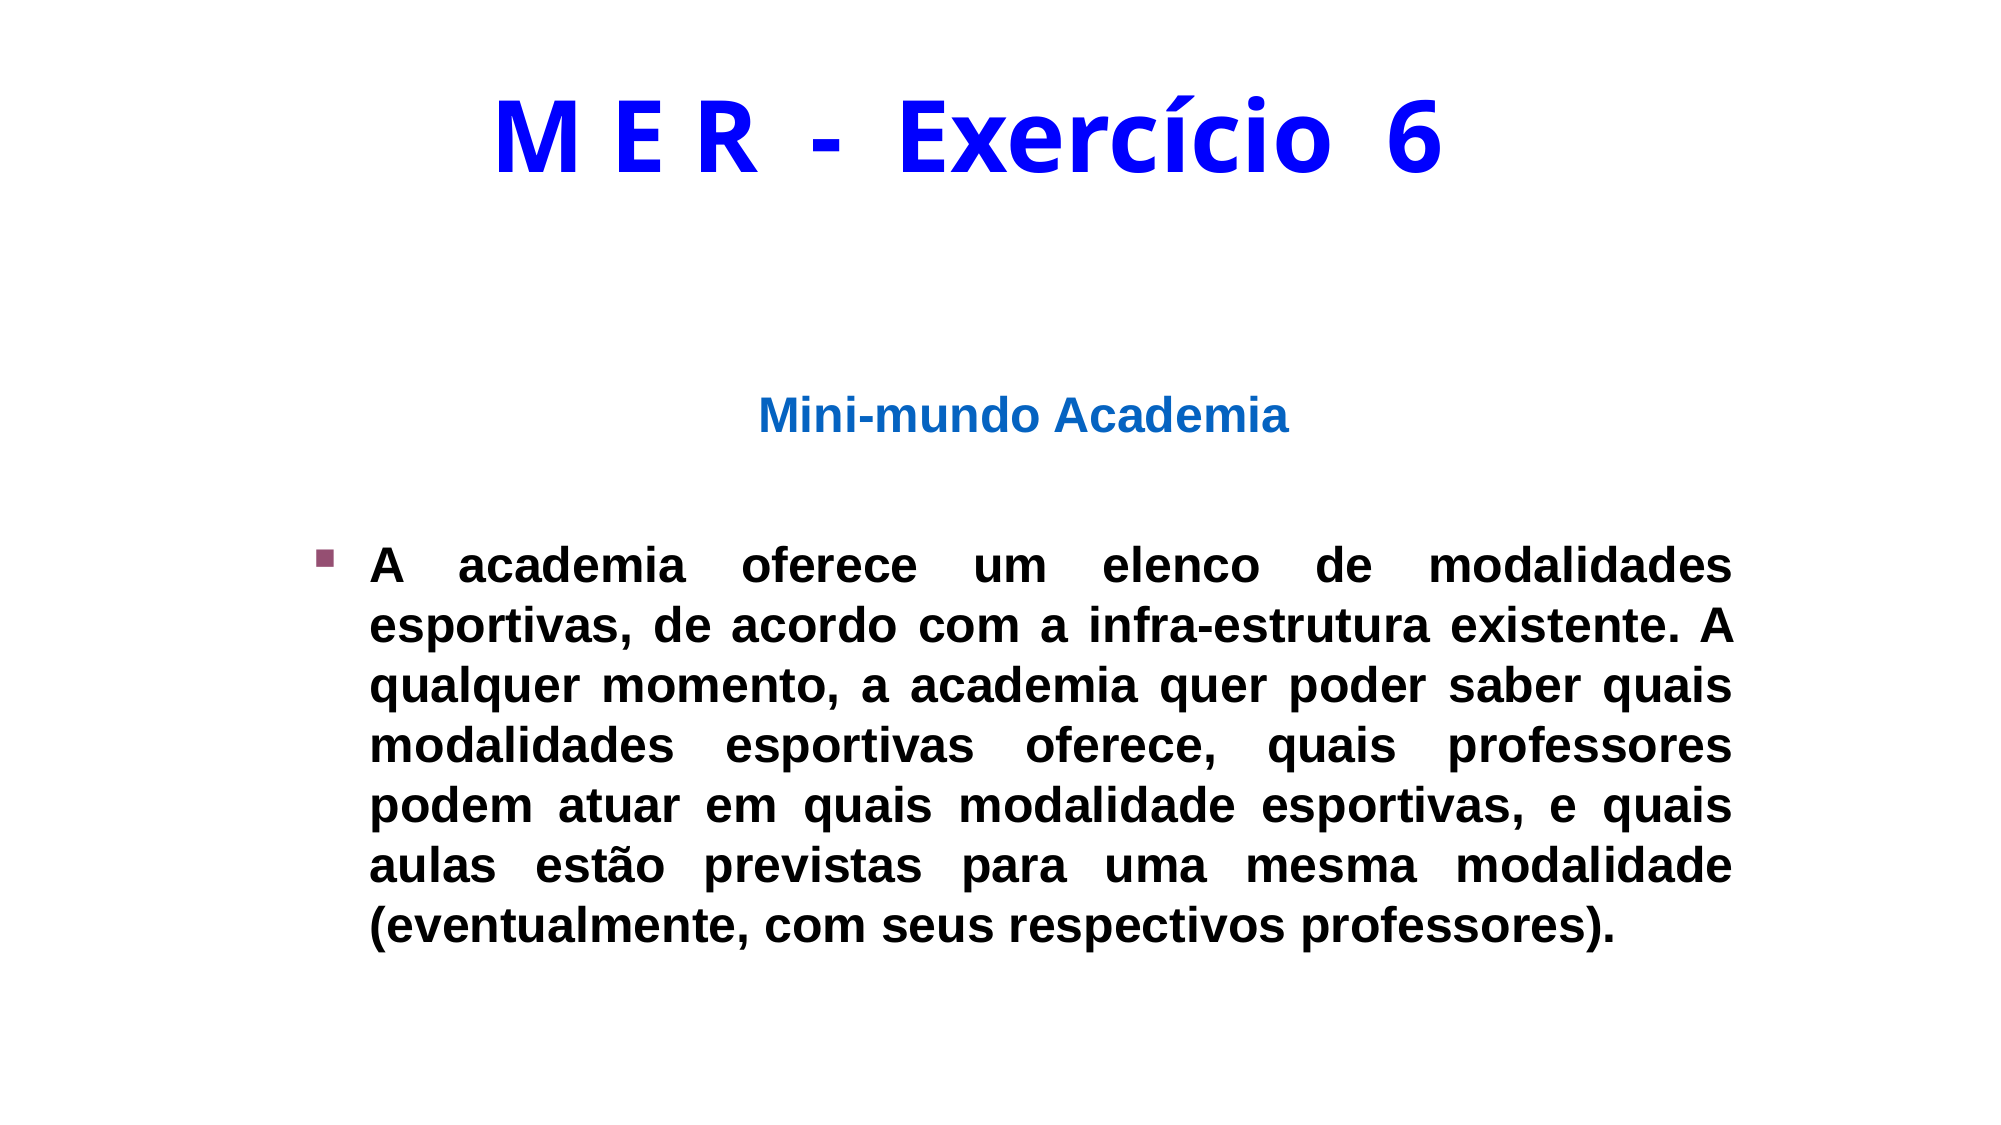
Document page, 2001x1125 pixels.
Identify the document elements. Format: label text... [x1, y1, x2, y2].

text_box M E R - Exercício 6 [286, 12, 1649, 200]
text_box Mini-mundo Academia A academia oferece um elenco de modalidades esportivas, de acordo com a infra-estrutura existente. A qualquer momento, a academia quer poder saber quais modalidades esportivas oferece, quais professores podem atuar em quais modalidade esportivas, e quais aulas estão previstas para uma mesma modalidade (eventualmente, com seus respectivos professores). [298, 374, 1749, 1050]
